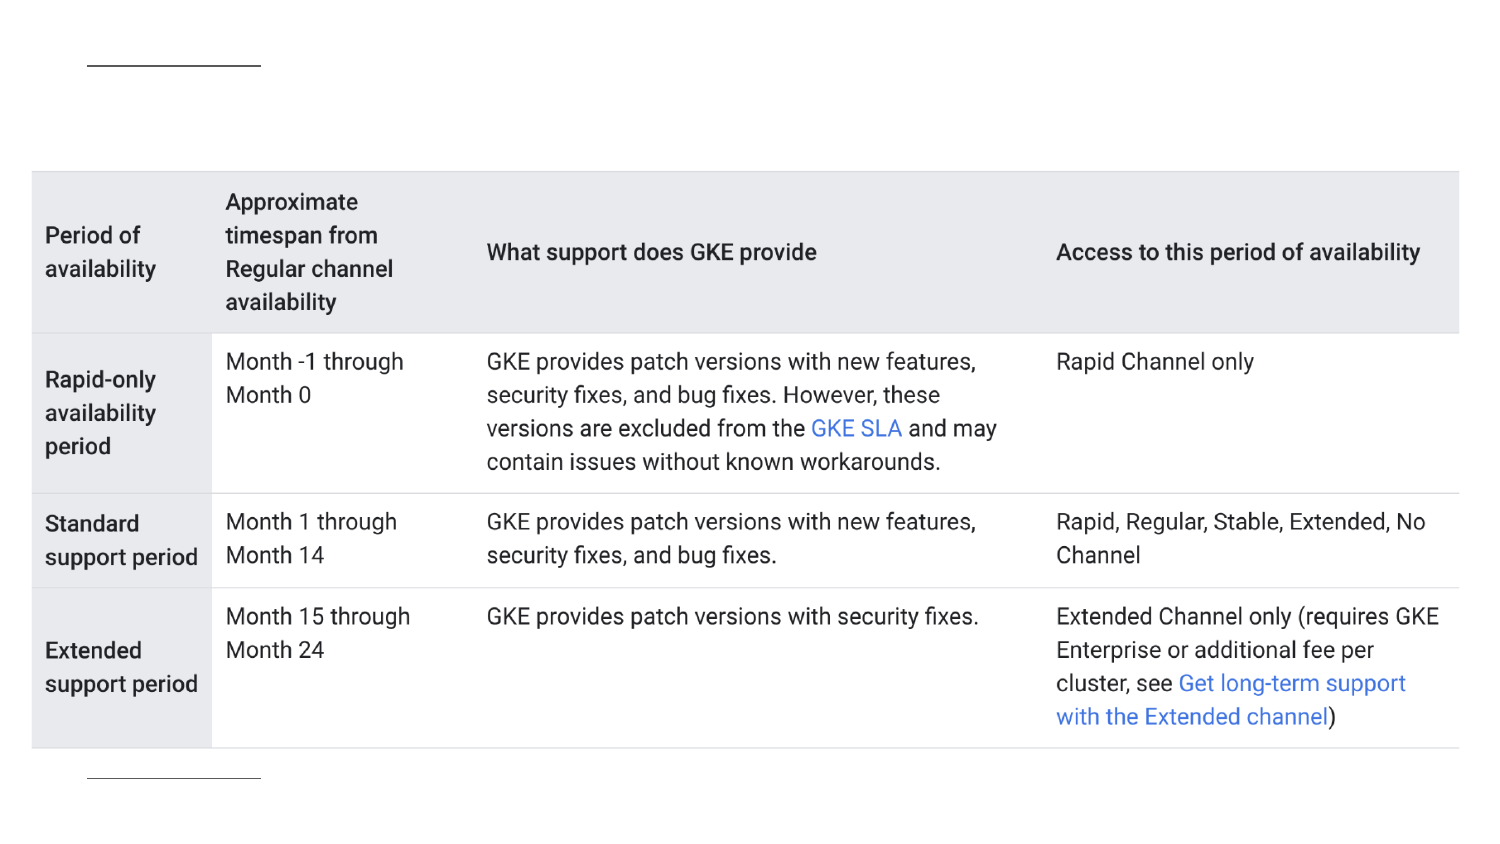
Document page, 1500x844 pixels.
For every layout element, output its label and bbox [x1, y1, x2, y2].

picture [24, 160, 1476, 756]
